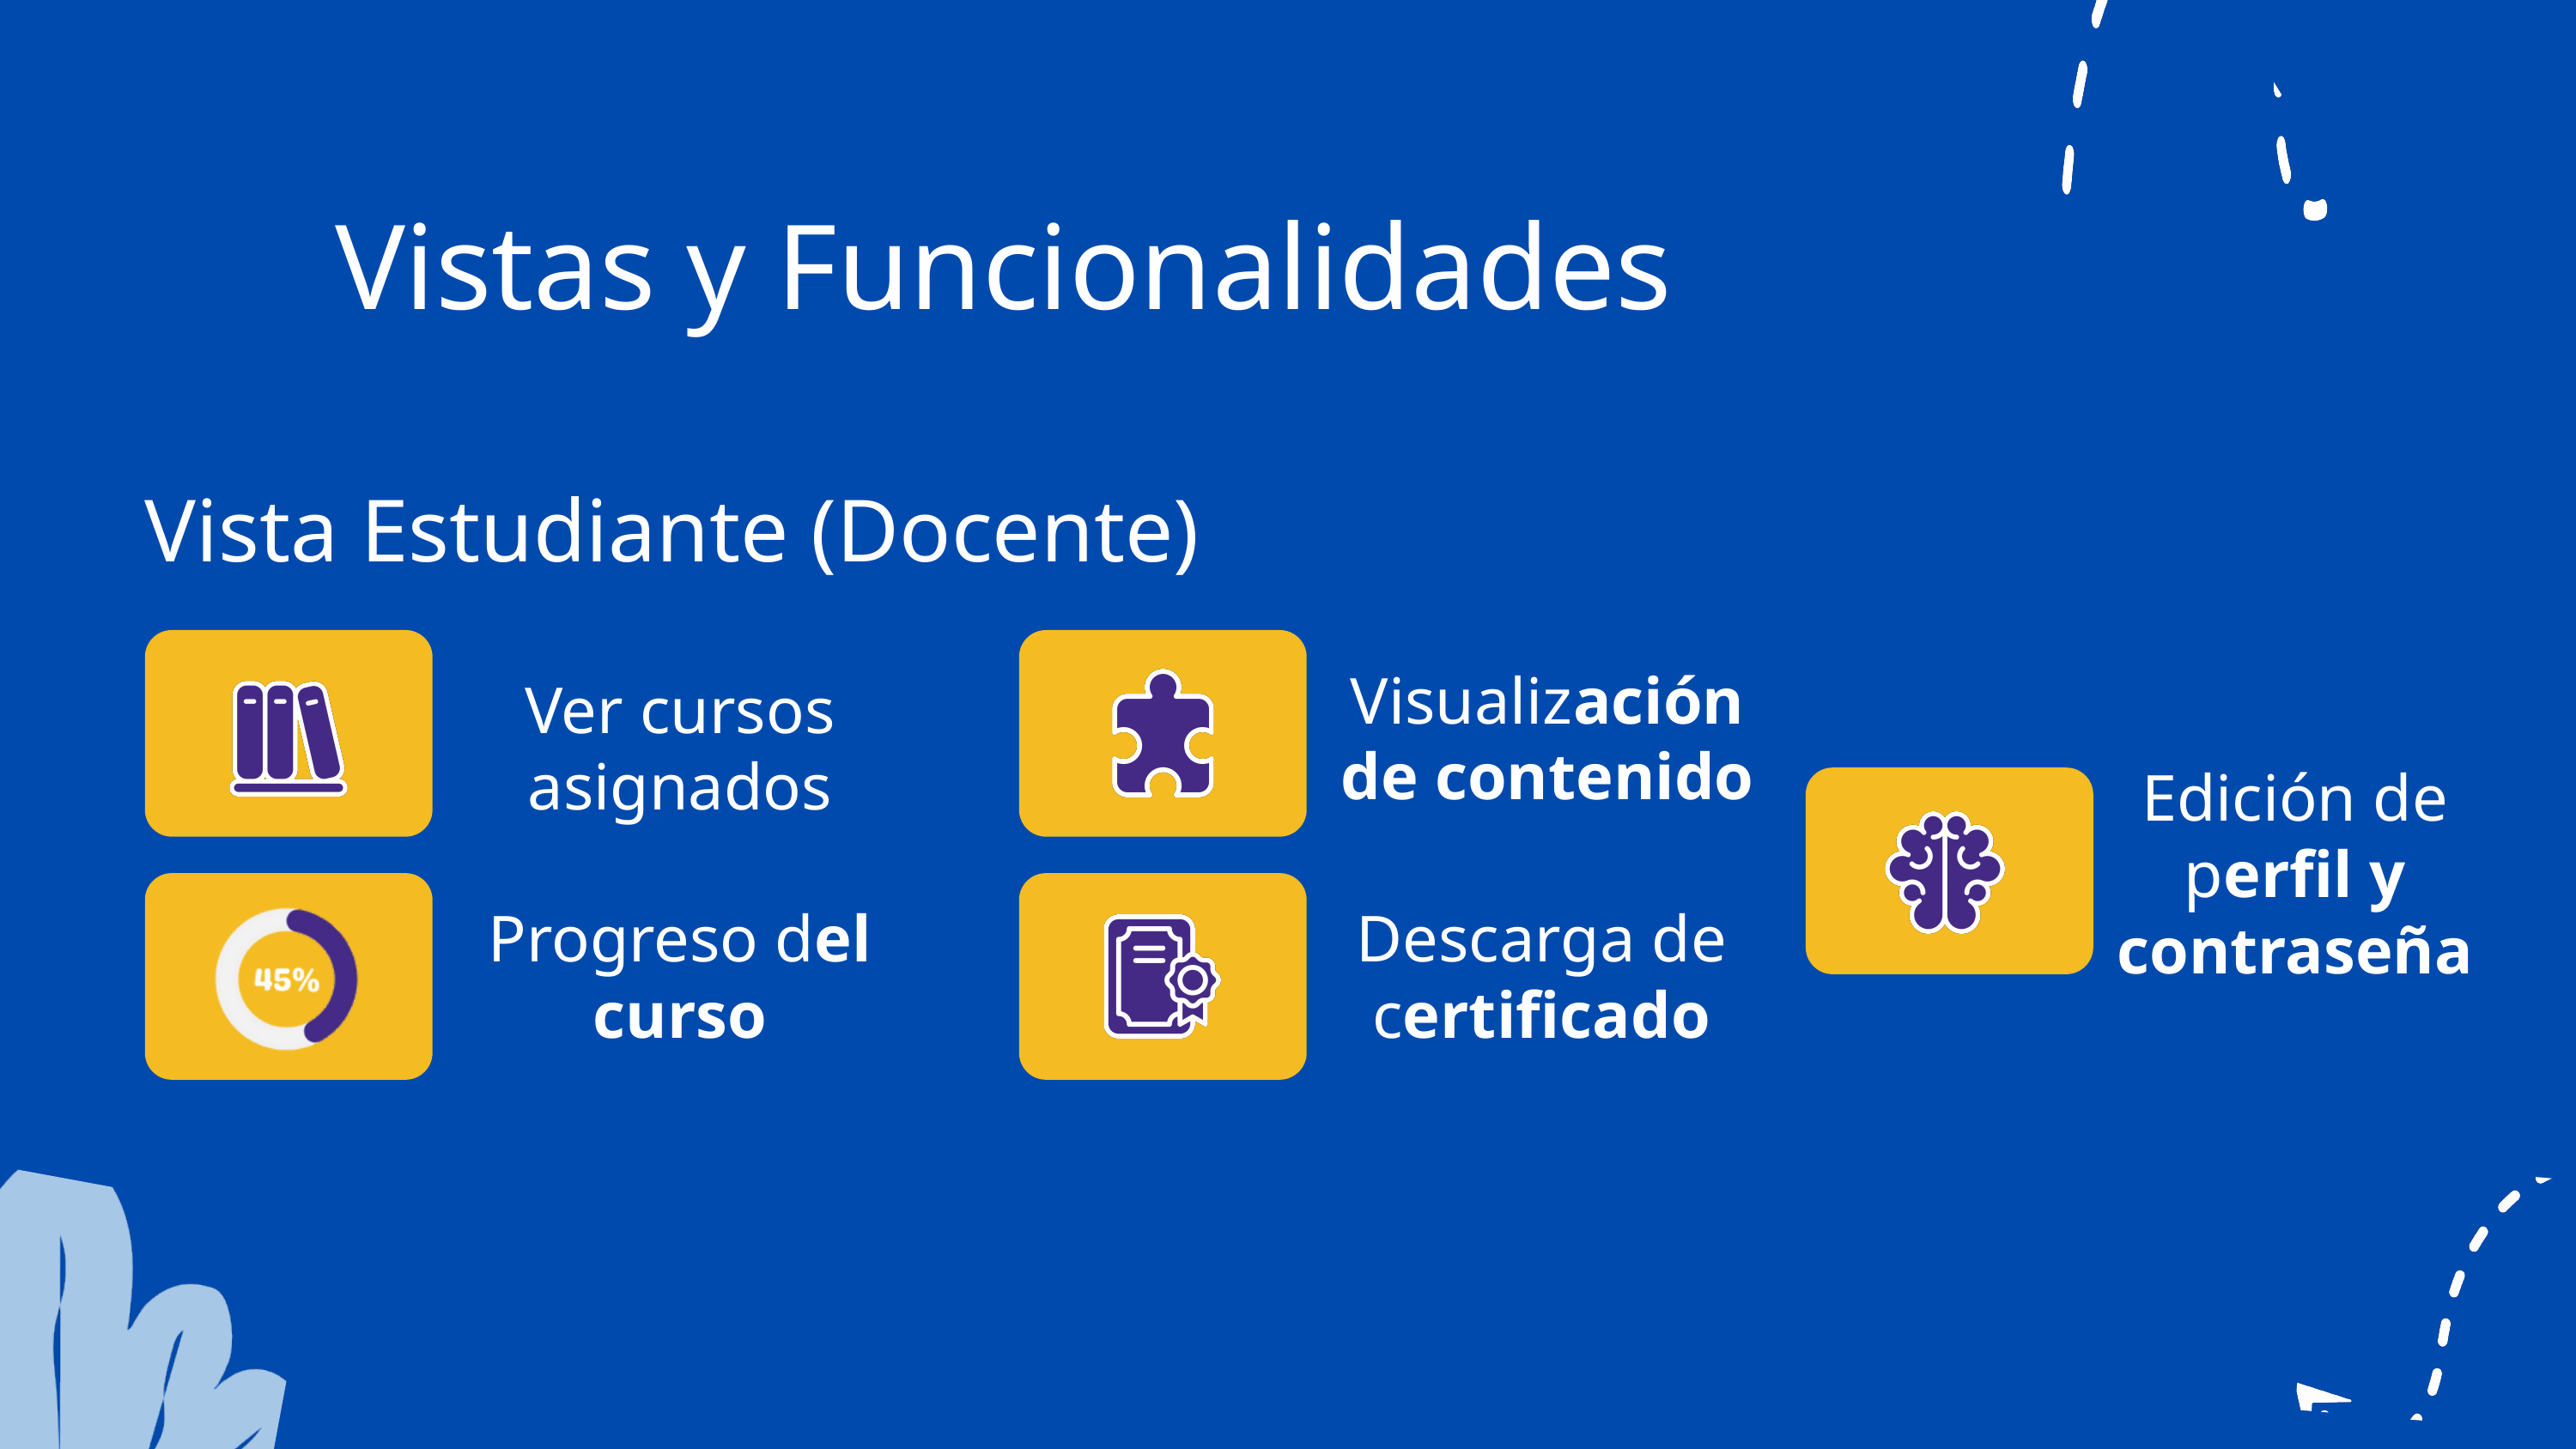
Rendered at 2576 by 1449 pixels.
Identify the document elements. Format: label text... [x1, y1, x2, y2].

text_box Ver cursos asignados [458, 670, 902, 823]
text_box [1018, 872, 1307, 1081]
text_box [0, 1166, 316, 1449]
text_box [2294, 1158, 2576, 1434]
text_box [1018, 629, 1307, 837]
picture [202, 894, 372, 1064]
text_box Edición de perfil y contraseña [2075, 757, 2514, 986]
text_box Progreso del curso [458, 898, 902, 1052]
text_box Descarga de certificado [1343, 898, 1741, 1052]
text_box [1931, 0, 2374, 374]
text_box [144, 872, 433, 1081]
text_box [1805, 767, 2094, 975]
text_box Vista Estudiante (Docente) [144, 476, 1583, 579]
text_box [144, 629, 433, 837]
text_box Vistas y Funcionalidades [335, 191, 1848, 333]
text_box Visualización de contenido [1324, 660, 1771, 813]
